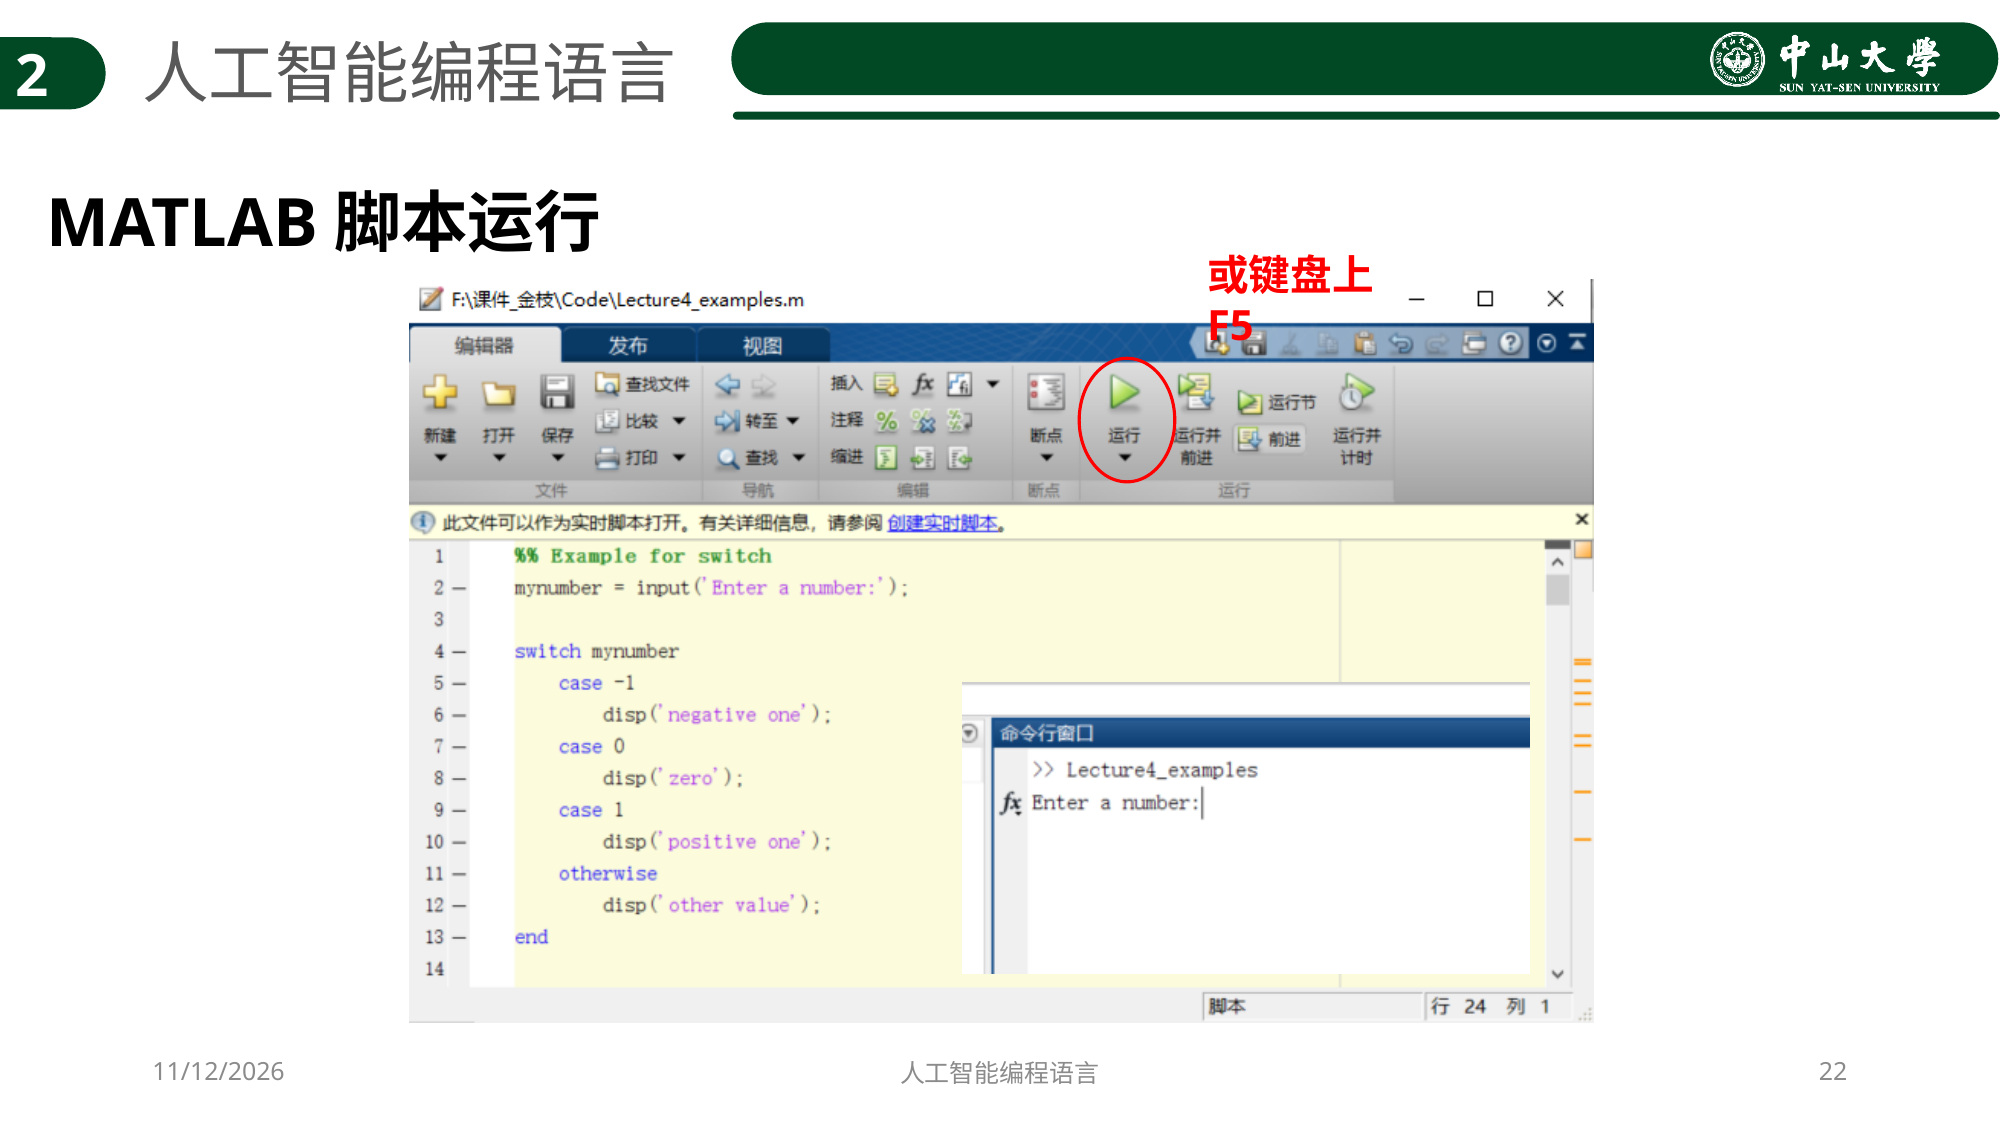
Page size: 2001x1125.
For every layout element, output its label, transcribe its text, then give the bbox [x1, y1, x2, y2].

text_box 或键盘上F5 [1192, 241, 1439, 279]
text_box MATLAB脚本运行 [31, 132, 1940, 268]
text_box 人工智能编程语言 [127, 23, 692, 119]
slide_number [137, 1042, 588, 1103]
slide_number 22 [1412, 1042, 1863, 1103]
picture [1695, 18, 1969, 115]
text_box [731, 22, 2000, 120]
footer 人工智能编程语言 [662, 1042, 1338, 1103]
picture [409, 279, 1594, 1023]
text_box 2 [0, 36, 107, 111]
